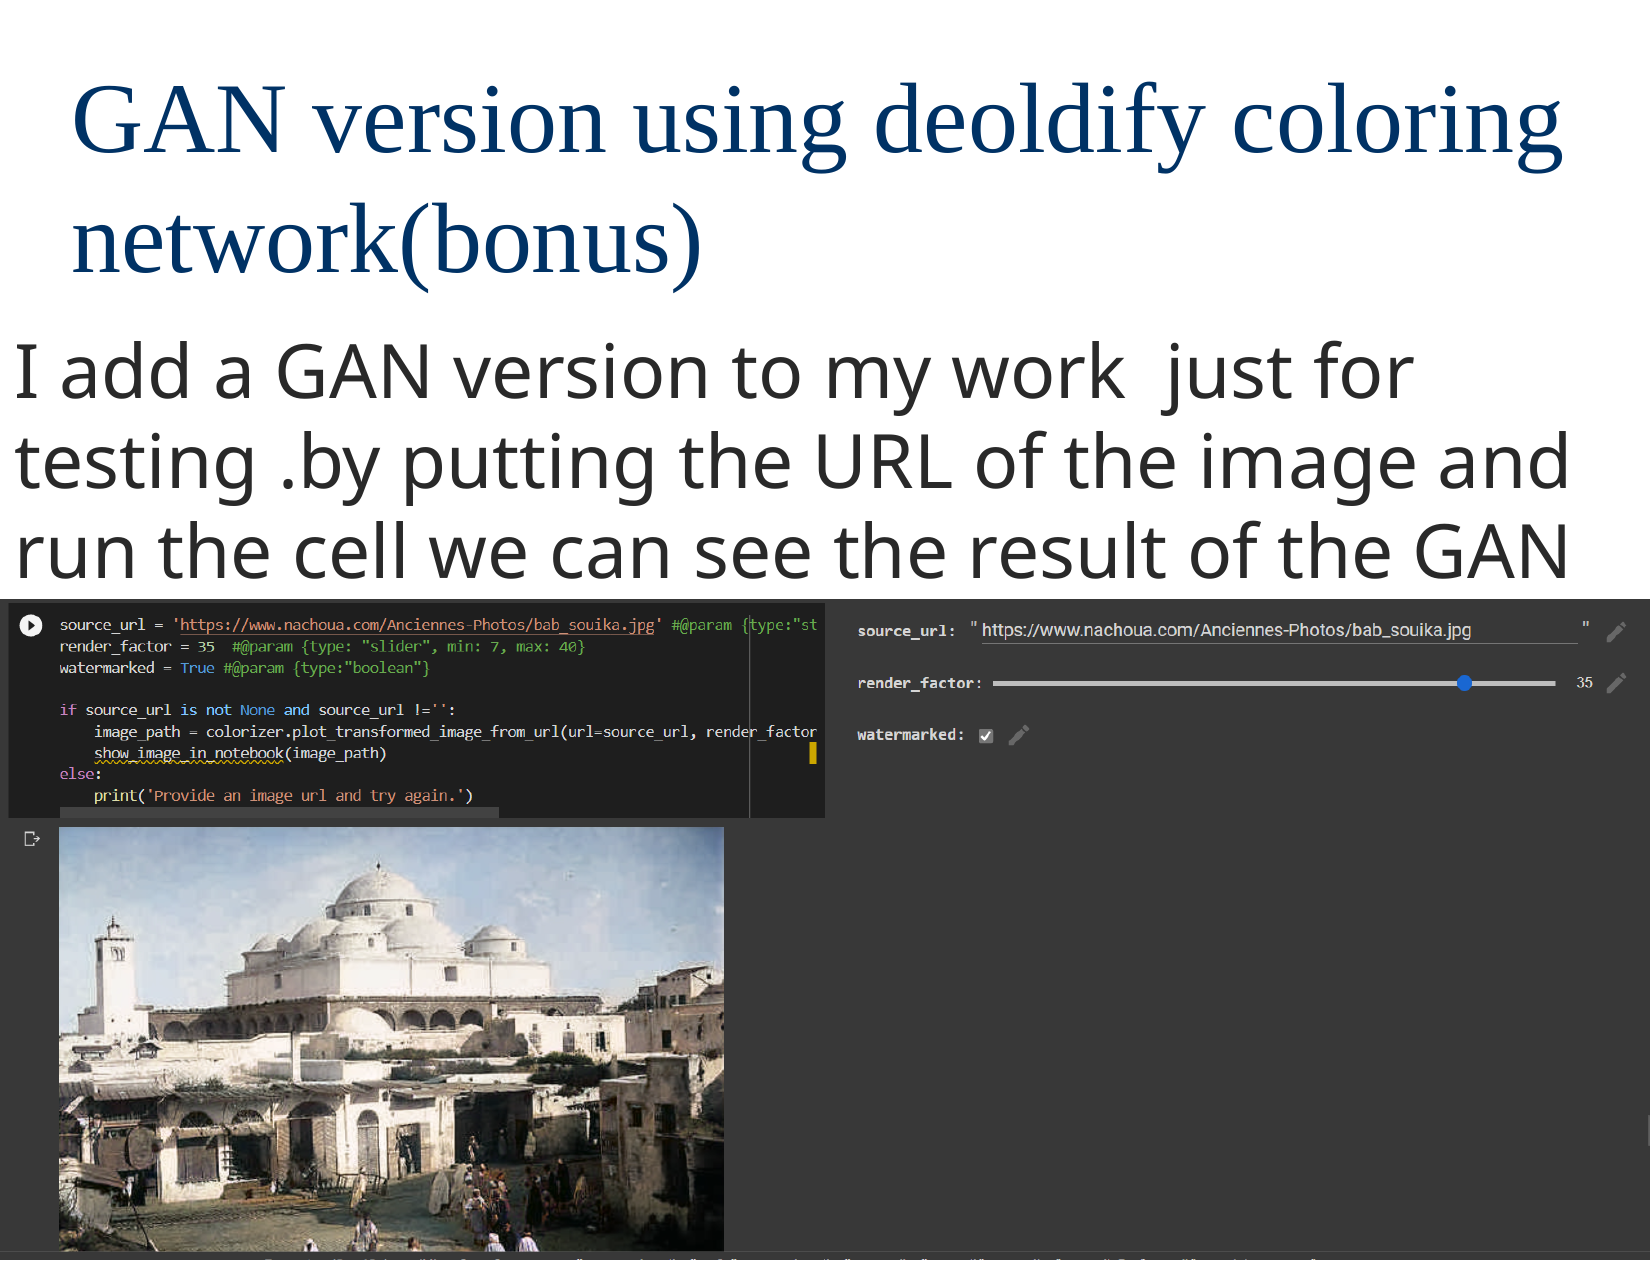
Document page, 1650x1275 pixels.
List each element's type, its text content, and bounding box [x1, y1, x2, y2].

text_box I add a GAN version to my work just for testing .by putting the URL of the image and run the cell we can see the result of the GAN version [0, 315, 1650, 599]
picture [0, 599, 1650, 1260]
text_box GAN version using deoldify coloring network(bonus) [69, 49, 1650, 293]
